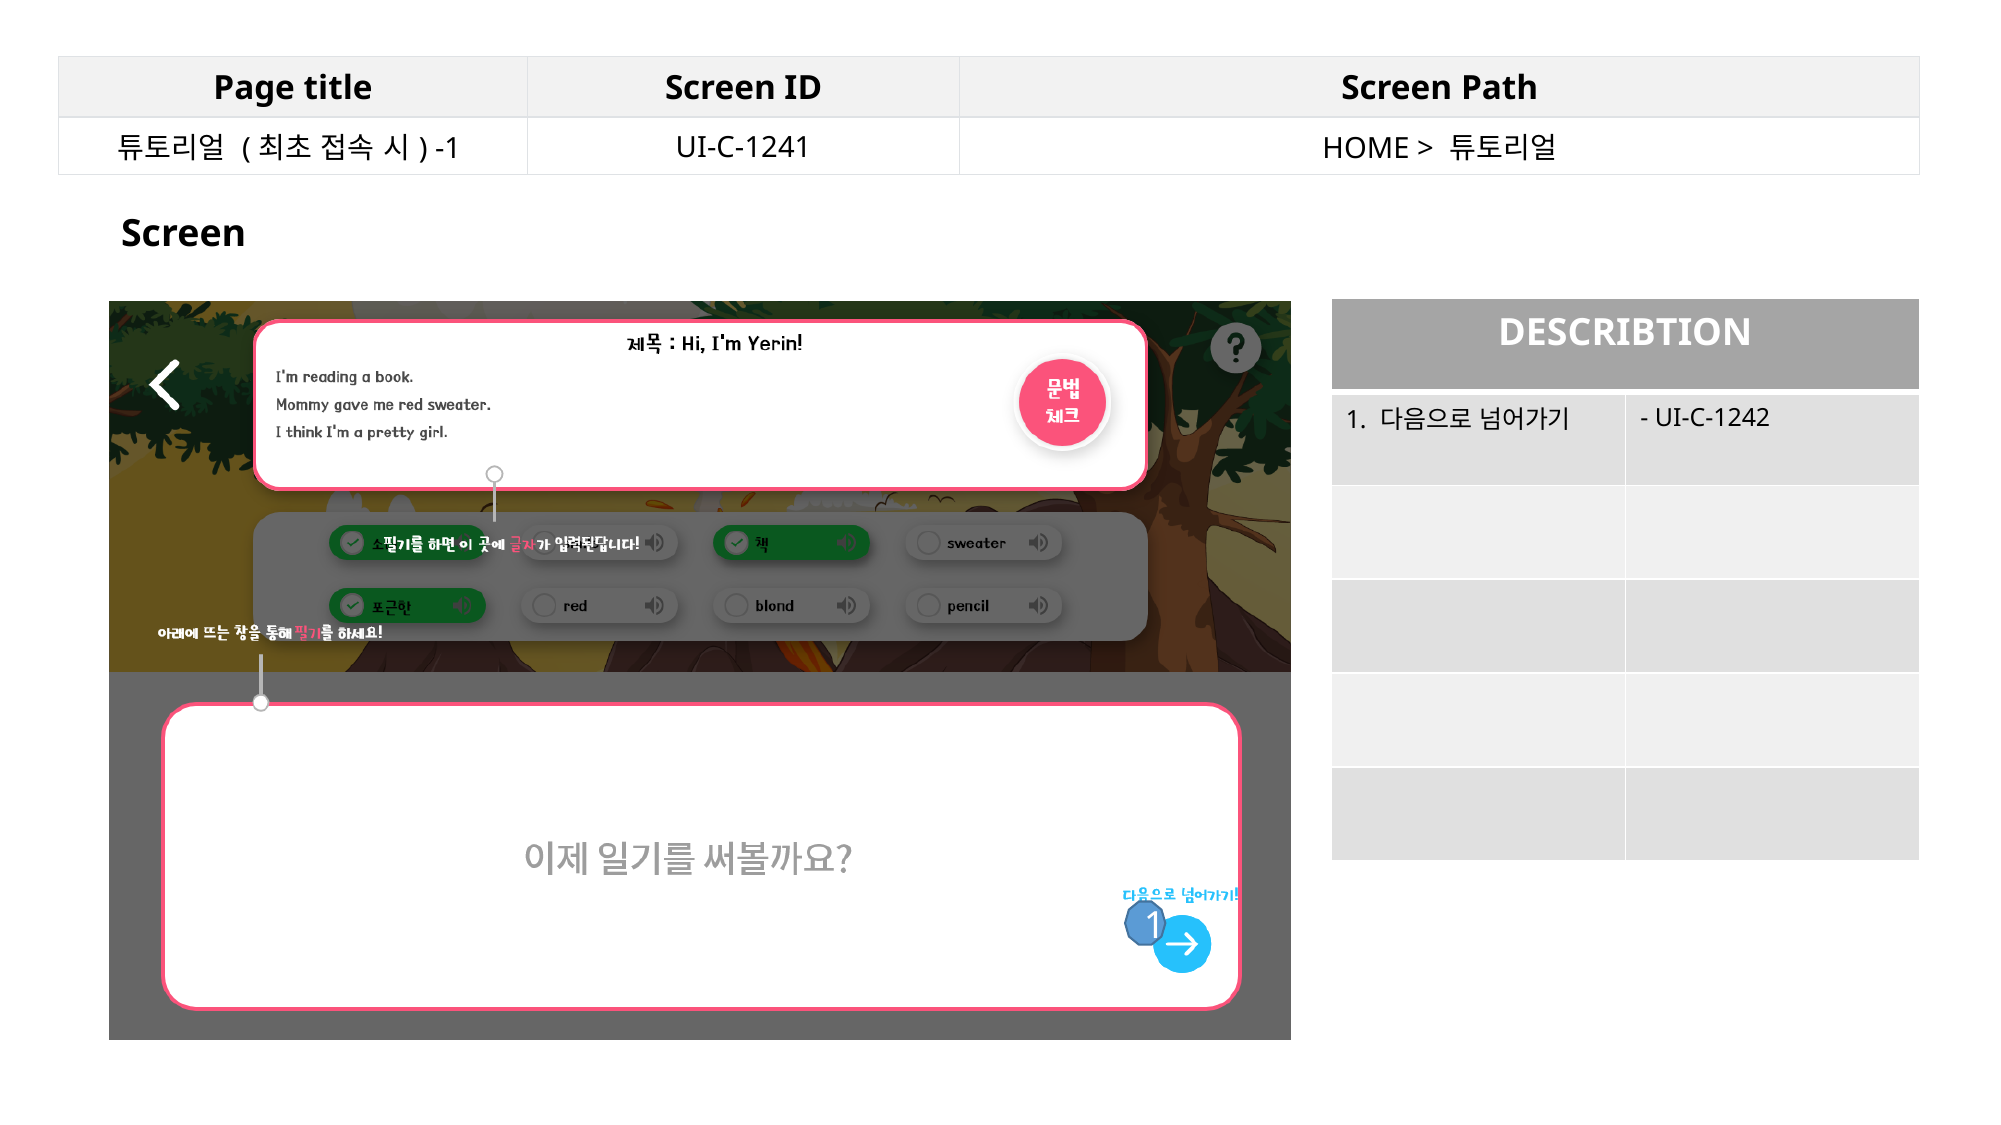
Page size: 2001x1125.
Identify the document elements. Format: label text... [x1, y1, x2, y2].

table_cell UI-C-1241 [528, 118, 959, 174]
table_cell 튜토리얼 (최초 접속 시) -1 [59, 118, 527, 174]
table_cell [1332, 674, 1625, 766]
table_cell [1626, 486, 1919, 578]
table_cell [1626, 580, 1919, 672]
table_cell [1332, 580, 1625, 672]
table_header Screen Path [960, 57, 1919, 116]
table_cell 1. 다음으로 넘어가기 [1332, 395, 1625, 485]
text_box Screen [106, 201, 679, 261]
table_cell - UI-C-1242 [1626, 395, 1919, 485]
table_header Page title [59, 57, 527, 116]
table_header DESCRIBTION [1332, 299, 1919, 389]
table_header Screen ID [528, 57, 959, 116]
table_cell [1332, 486, 1625, 578]
table_cell [1626, 674, 1919, 766]
table_cell HOME > 튜토리얼 [960, 118, 1919, 174]
picture [109, 301, 1291, 1040]
table_cell [1332, 768, 1625, 860]
table_cell [1626, 768, 1919, 860]
